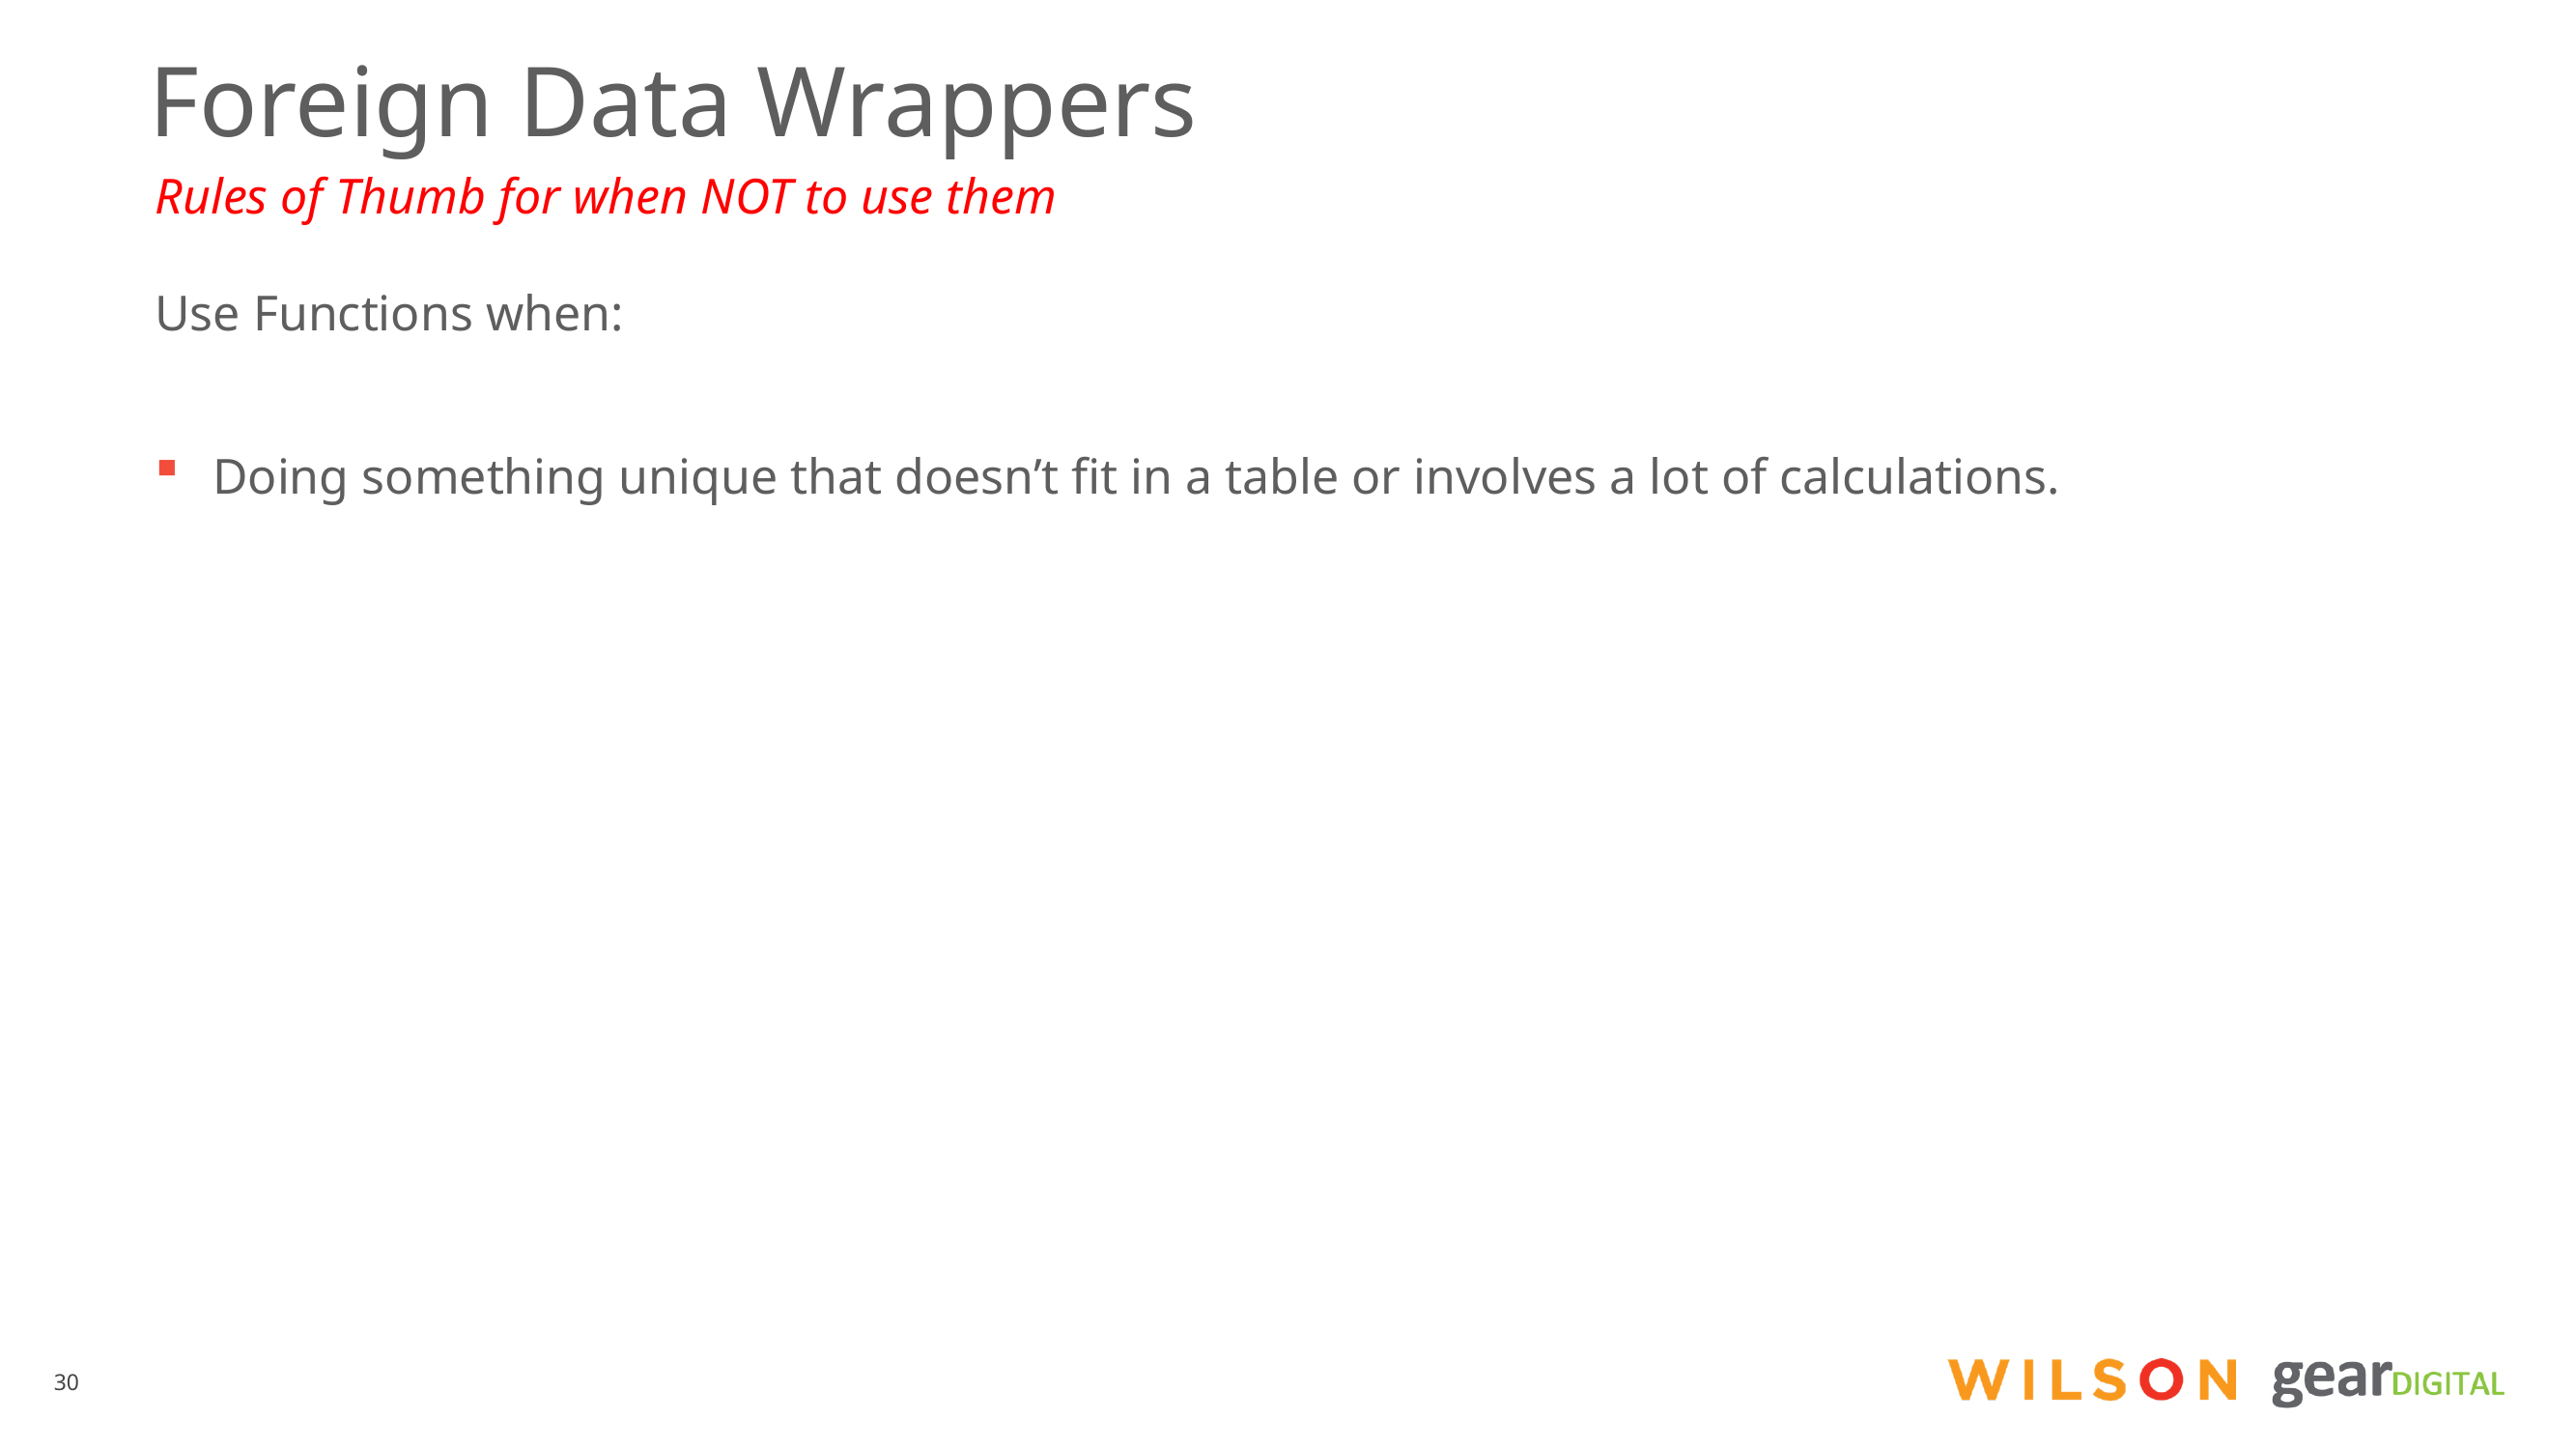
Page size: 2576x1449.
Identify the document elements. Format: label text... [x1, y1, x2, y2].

slide_number 30 [52, 1368, 82, 1396]
title Foreign Data Wrappers [148, 40, 2456, 147]
list Use Functions when: Doing something unique that doesn’t fit in a table or involves a lot of calculations. [148, 265, 2456, 1325]
picture [2260, 1342, 2514, 1420]
list Rules of Thumb for when NOT to use them [148, 147, 2456, 262]
picture [1947, 1358, 2236, 1401]
